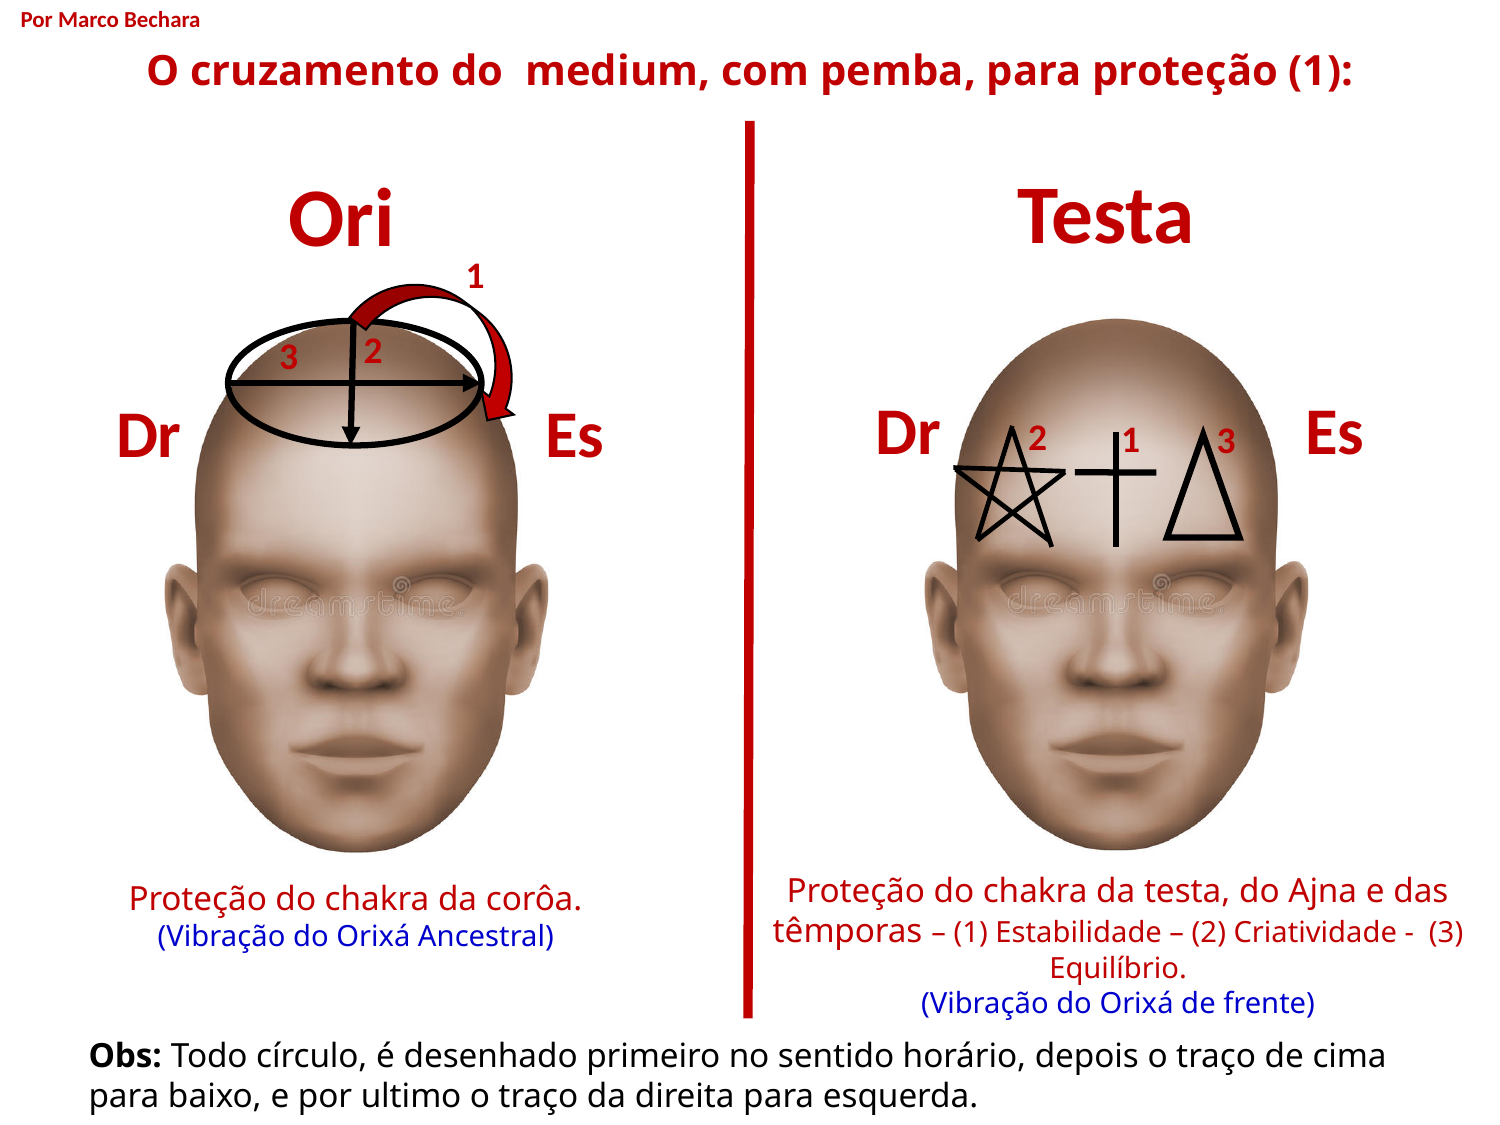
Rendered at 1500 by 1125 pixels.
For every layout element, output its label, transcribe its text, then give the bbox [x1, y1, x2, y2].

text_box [860, 152, 1385, 911]
text_box Proteção do chakra da testa, do Ajna e das têmporas – (1) Estabilidade – (2) Criatividade - (3) Equilíbrio. (Vibração do Orixá de frente) [752, 862, 1484, 1027]
text_box Obs: Todo círculo, é desenhado primeiro no sentido horário, depois o traço de cima para baixo, e por ultimo o traço da direita para esquerda. [73, 1026, 1448, 1122]
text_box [101, 155, 625, 913]
text_box Por Marco Bechara [0, 0, 224, 40]
text_box O cruzamento do medium, com pemba, para proteção (1): [25, 36, 1475, 102]
text_box Proteção do chakra da corôa. (Vibração do Orixá Ancestral) [82, 869, 630, 960]
